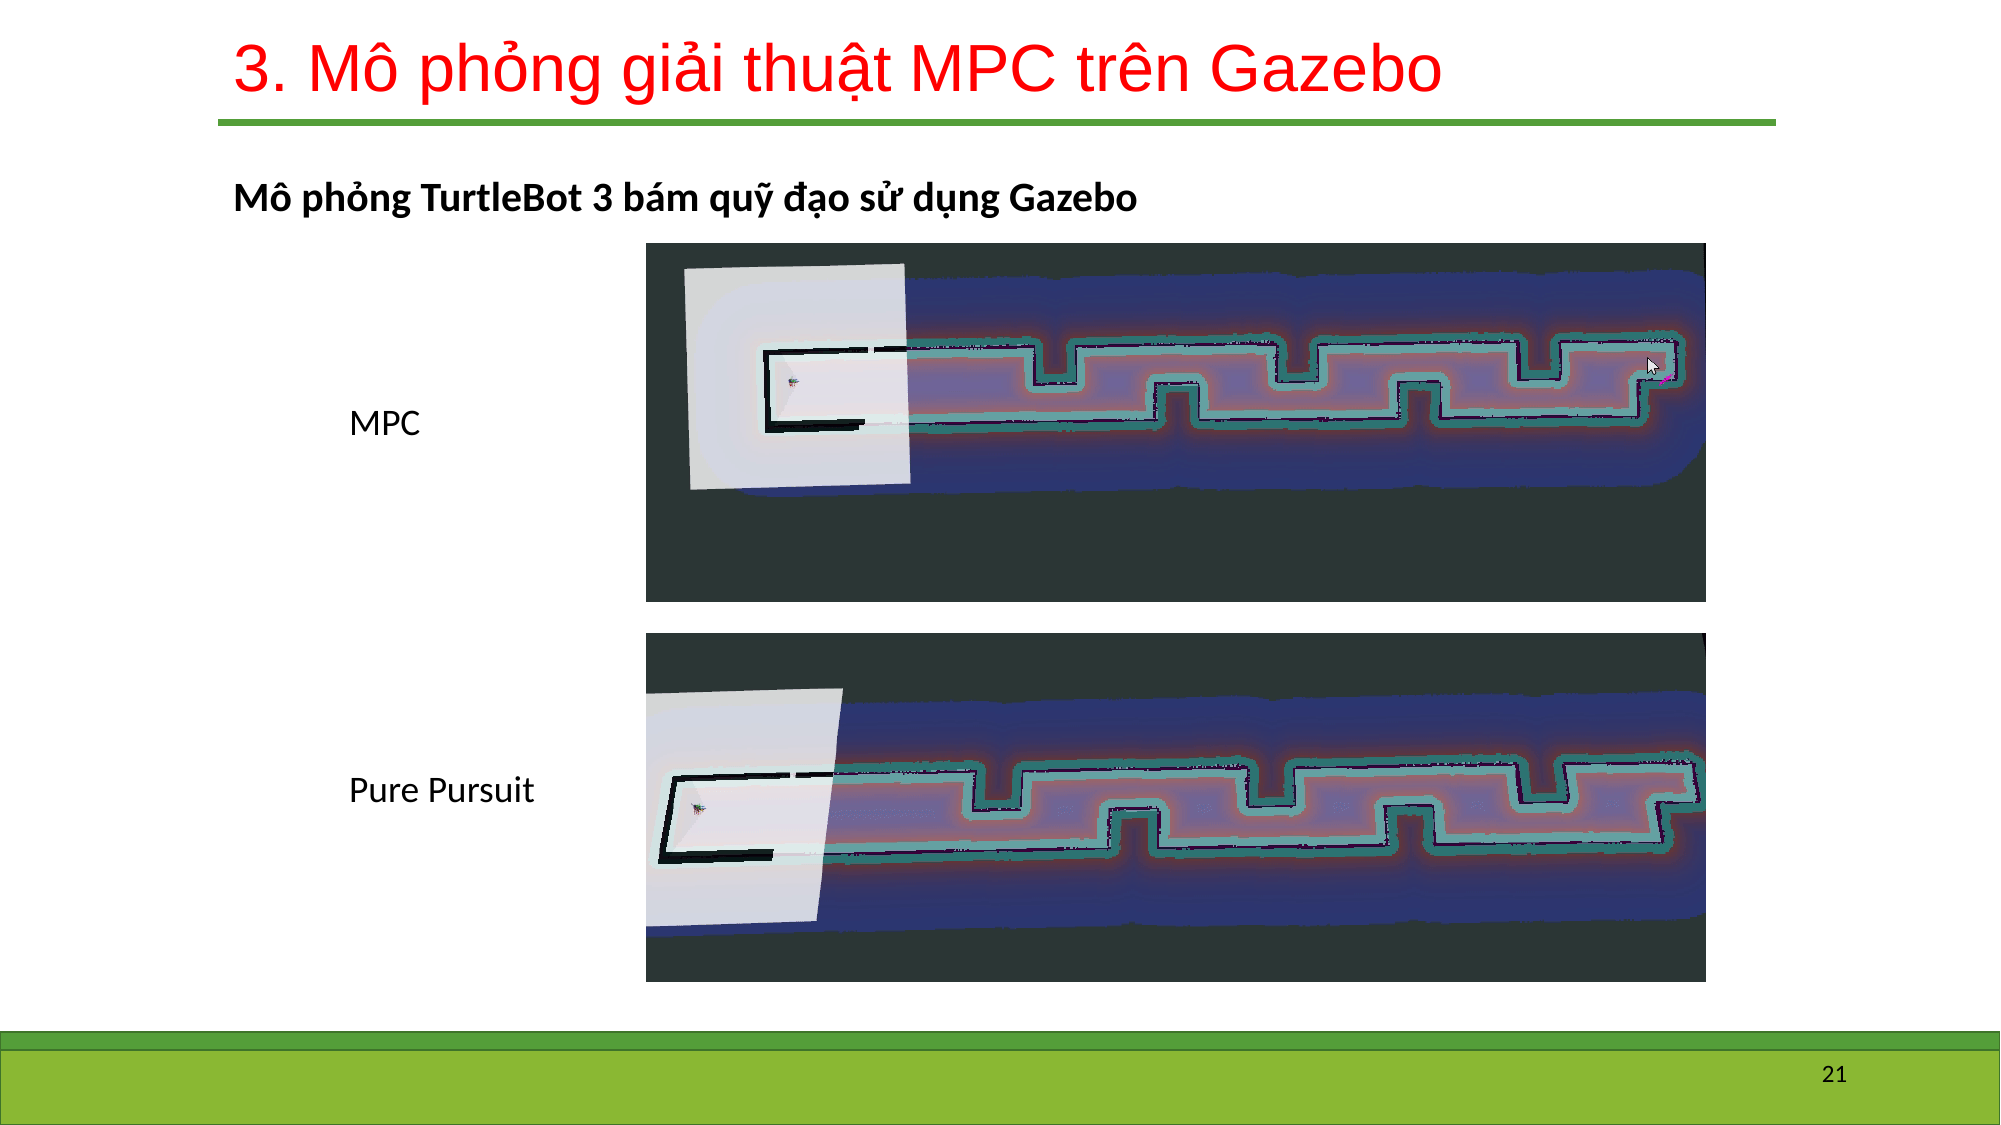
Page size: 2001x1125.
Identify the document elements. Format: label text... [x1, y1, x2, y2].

text_box [0, 1031, 2000, 1051]
text_box MPC [334, 387, 646, 451]
picture [646, 243, 1706, 602]
slide_number 21 [1412, 1042, 1863, 1103]
text_box [0, 1051, 2000, 1125]
title 3. Mô phỏng giải thuật MPC trên Gazebo [218, 0, 1777, 122]
text_box Mô phỏng TurtleBot 3 bám quỹ đạo sử dụng Gazebo [218, 159, 1434, 228]
text_box Pure Pursuit [334, 754, 646, 817]
picture [646, 633, 1706, 982]
